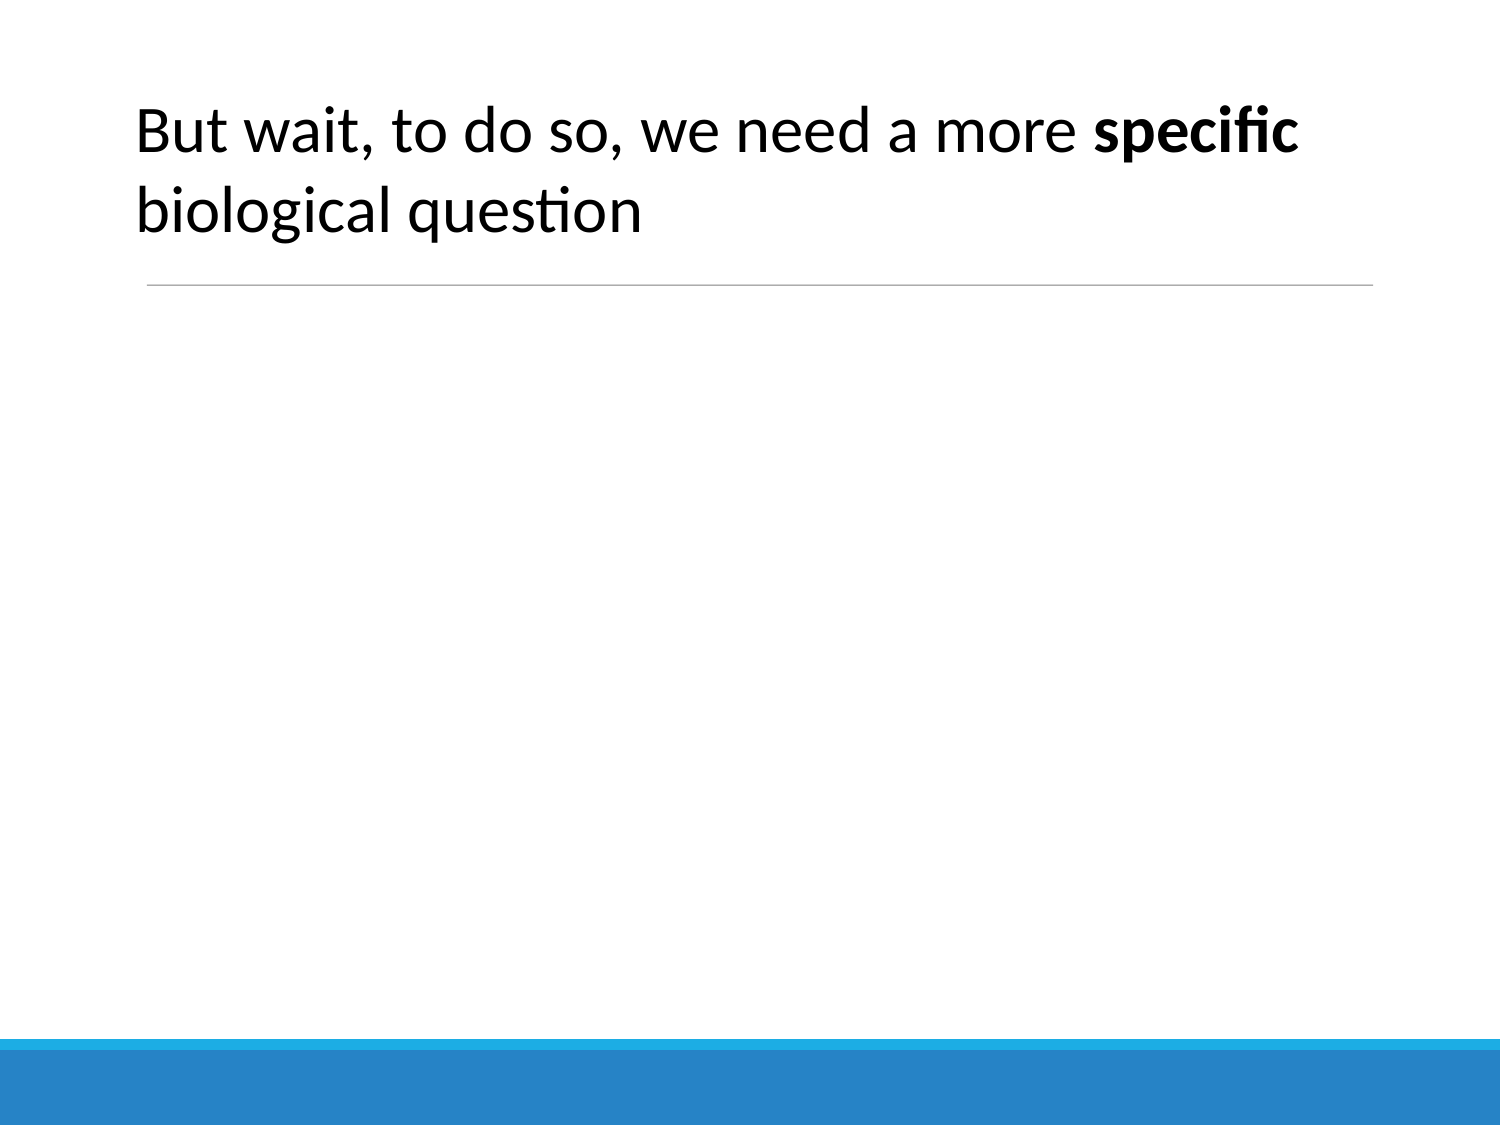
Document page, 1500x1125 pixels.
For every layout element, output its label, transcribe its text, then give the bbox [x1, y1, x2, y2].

text_box But wait, to do so, we need a more specific biological question [135, 46, 1373, 285]
